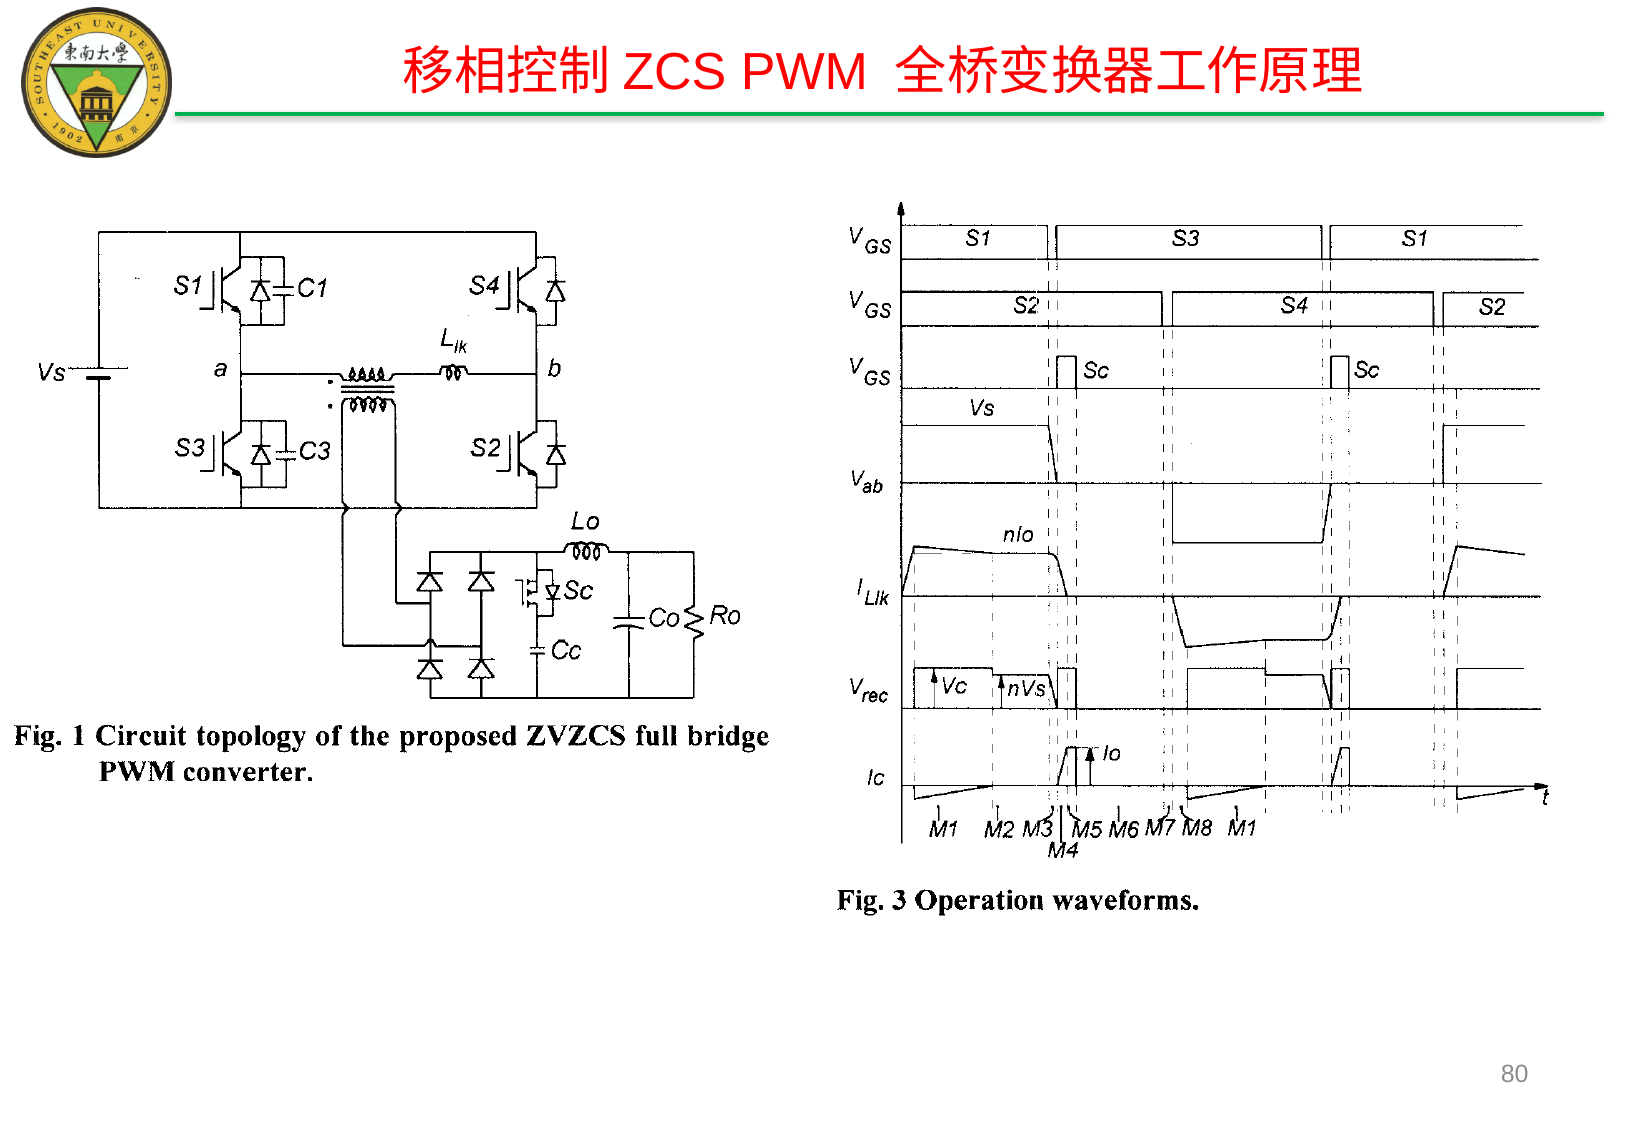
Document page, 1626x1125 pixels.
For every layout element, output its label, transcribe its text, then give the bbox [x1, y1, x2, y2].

picture [20, 6, 172, 158]
picture [812, 182, 1555, 926]
picture [2, 220, 779, 798]
slide_number 80 [1164, 1042, 1544, 1103]
text_box 移相控制ZCS PWM 全桥变换器工作原理 [387, 30, 1427, 108]
